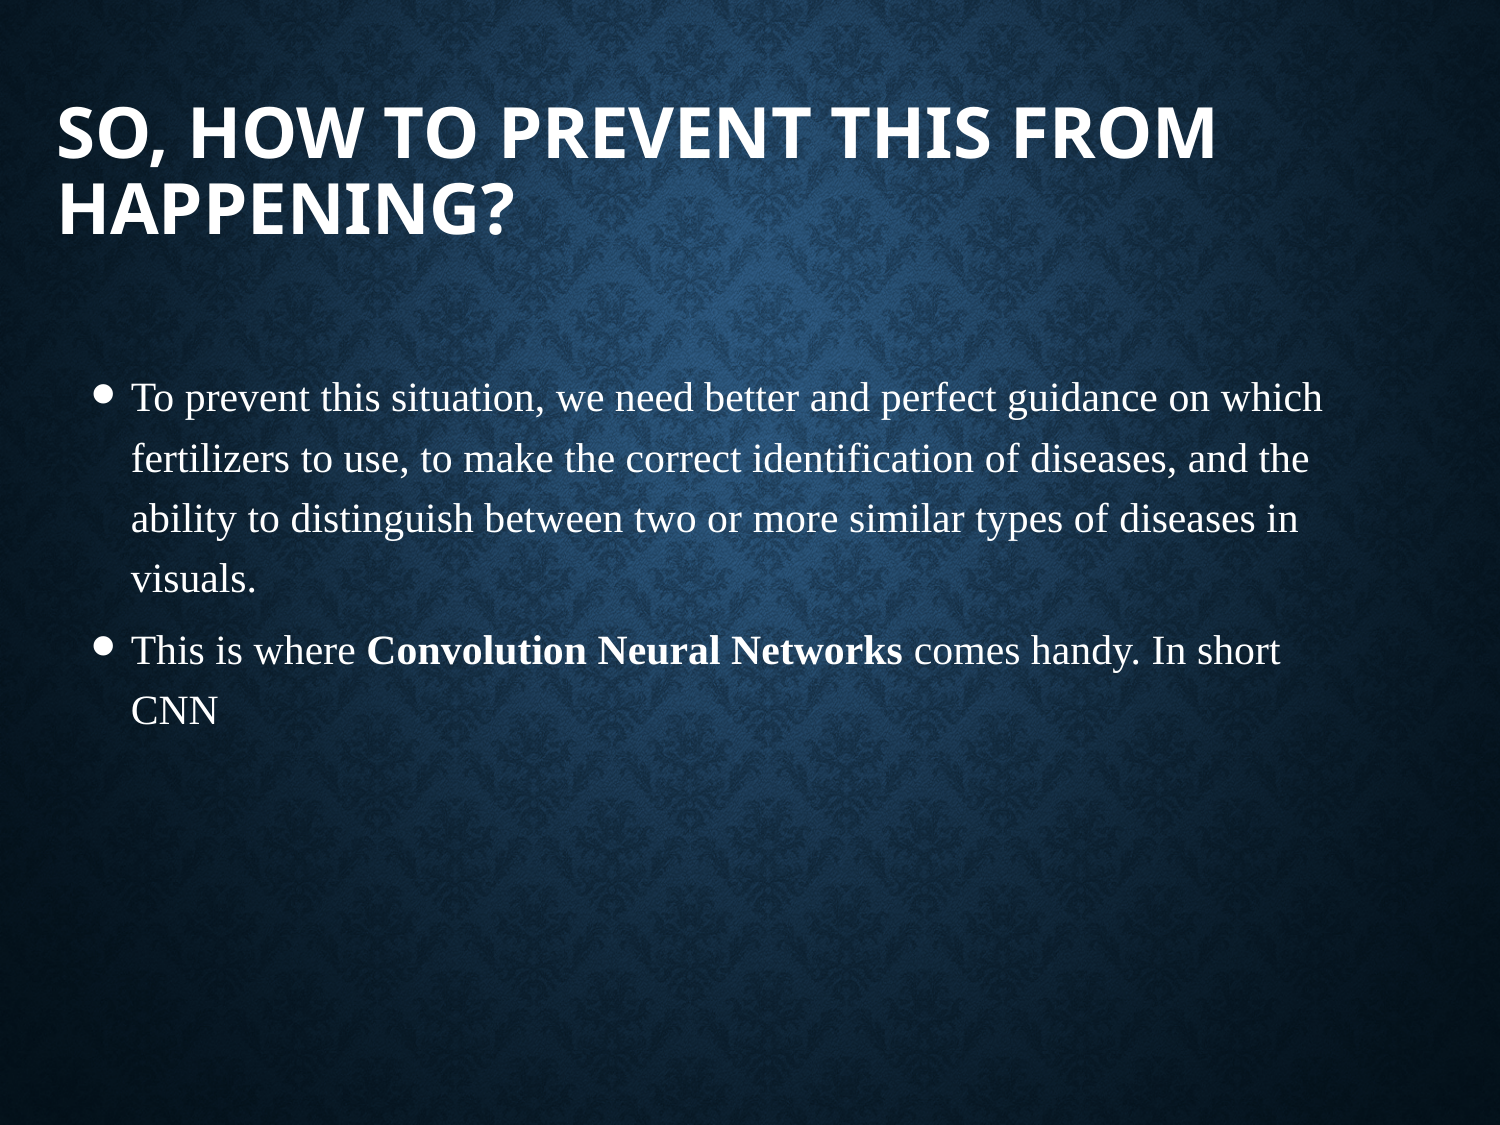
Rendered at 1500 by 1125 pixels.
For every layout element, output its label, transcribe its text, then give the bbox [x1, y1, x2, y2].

list To prevent this situation, we need better and perfect guidance on which fertilizers to use, to make the correct identification of diseases, and the ability to distinguish between two or more similar types of diseases in visuals. This is where Convolution Neural Networks comes handy. In short CNN [70, 352, 1349, 773]
title So, How to prevent this from happening? [41, 77, 1378, 266]
